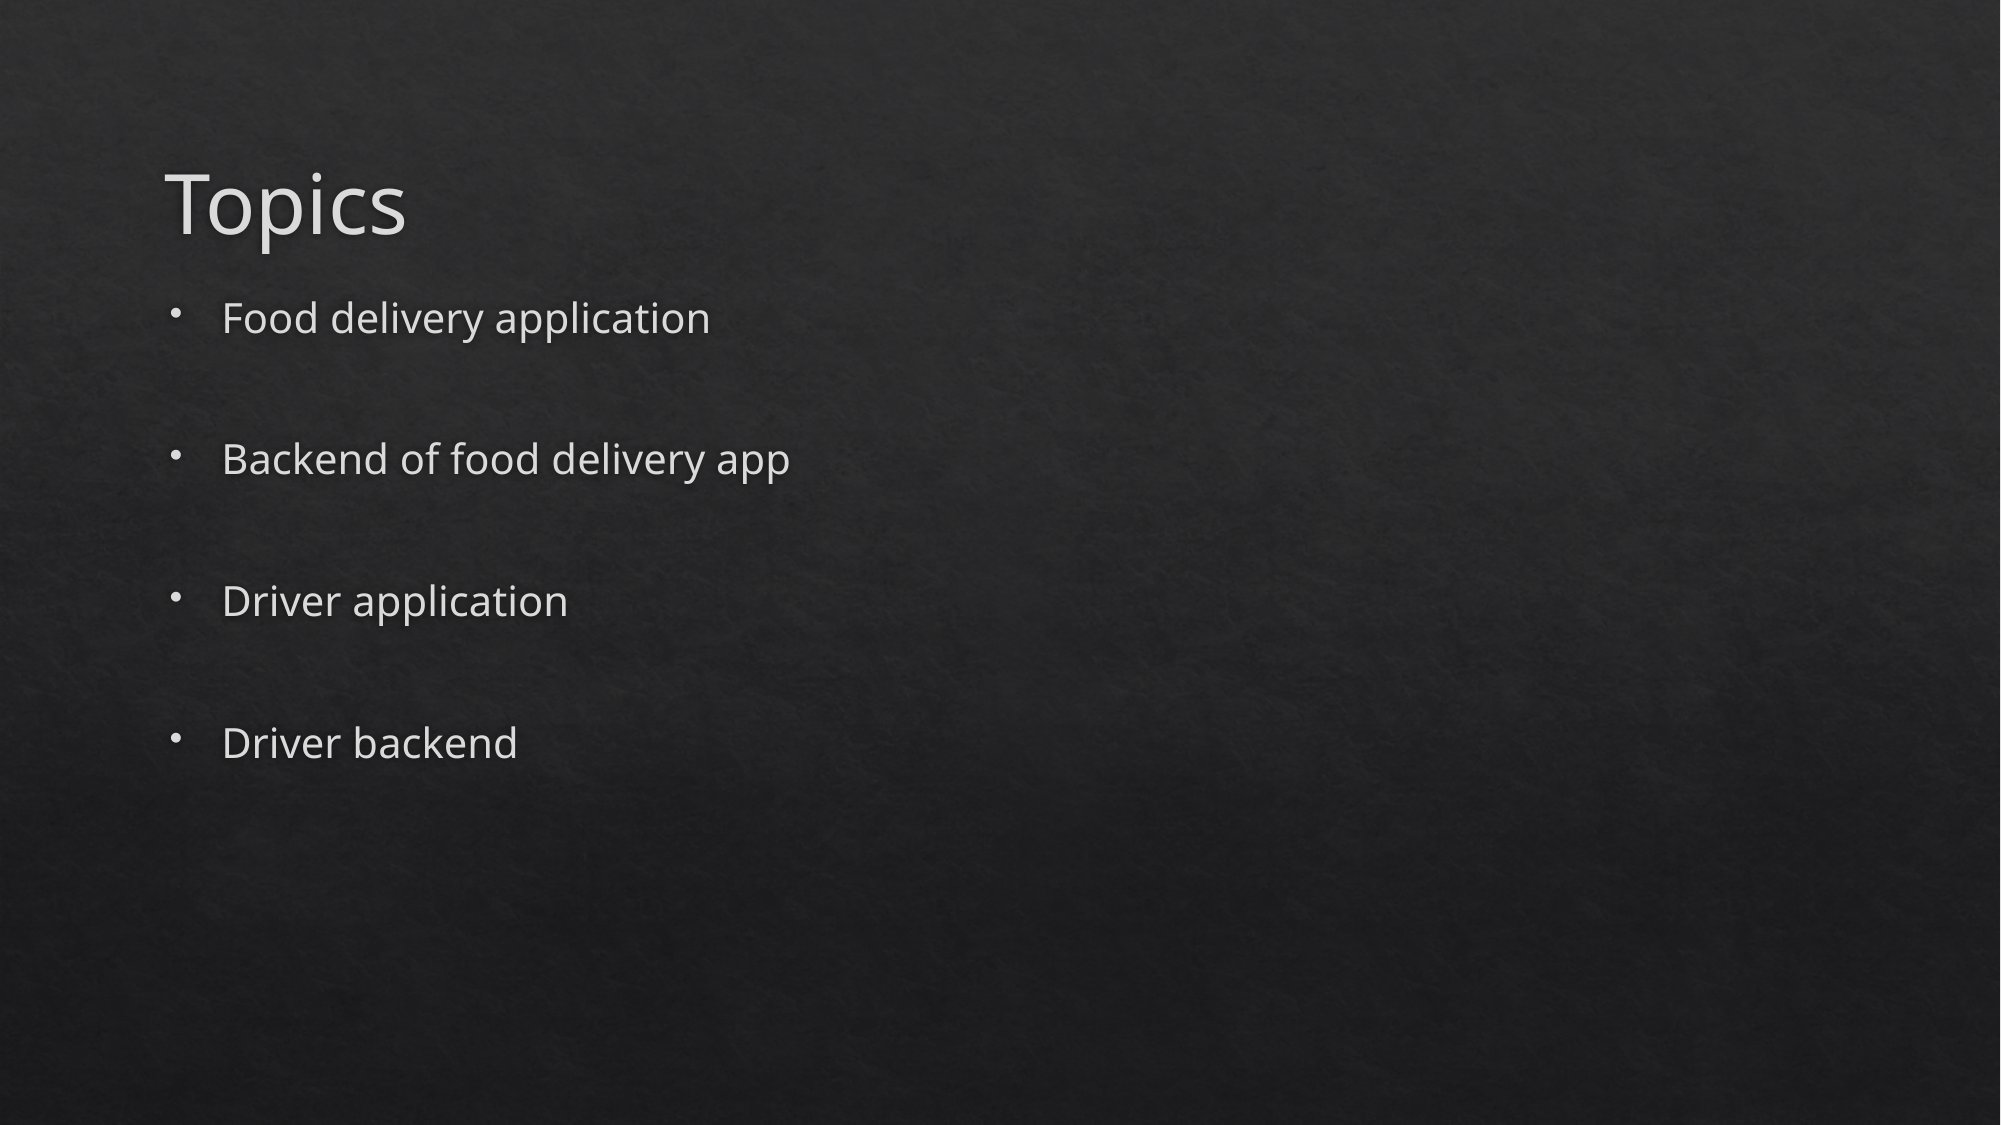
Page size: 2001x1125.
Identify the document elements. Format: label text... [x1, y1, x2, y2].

list Food delivery application Backend of food delivery app Driver application Driver backend [149, 284, 1849, 950]
title Topics [149, 99, 1849, 260]
